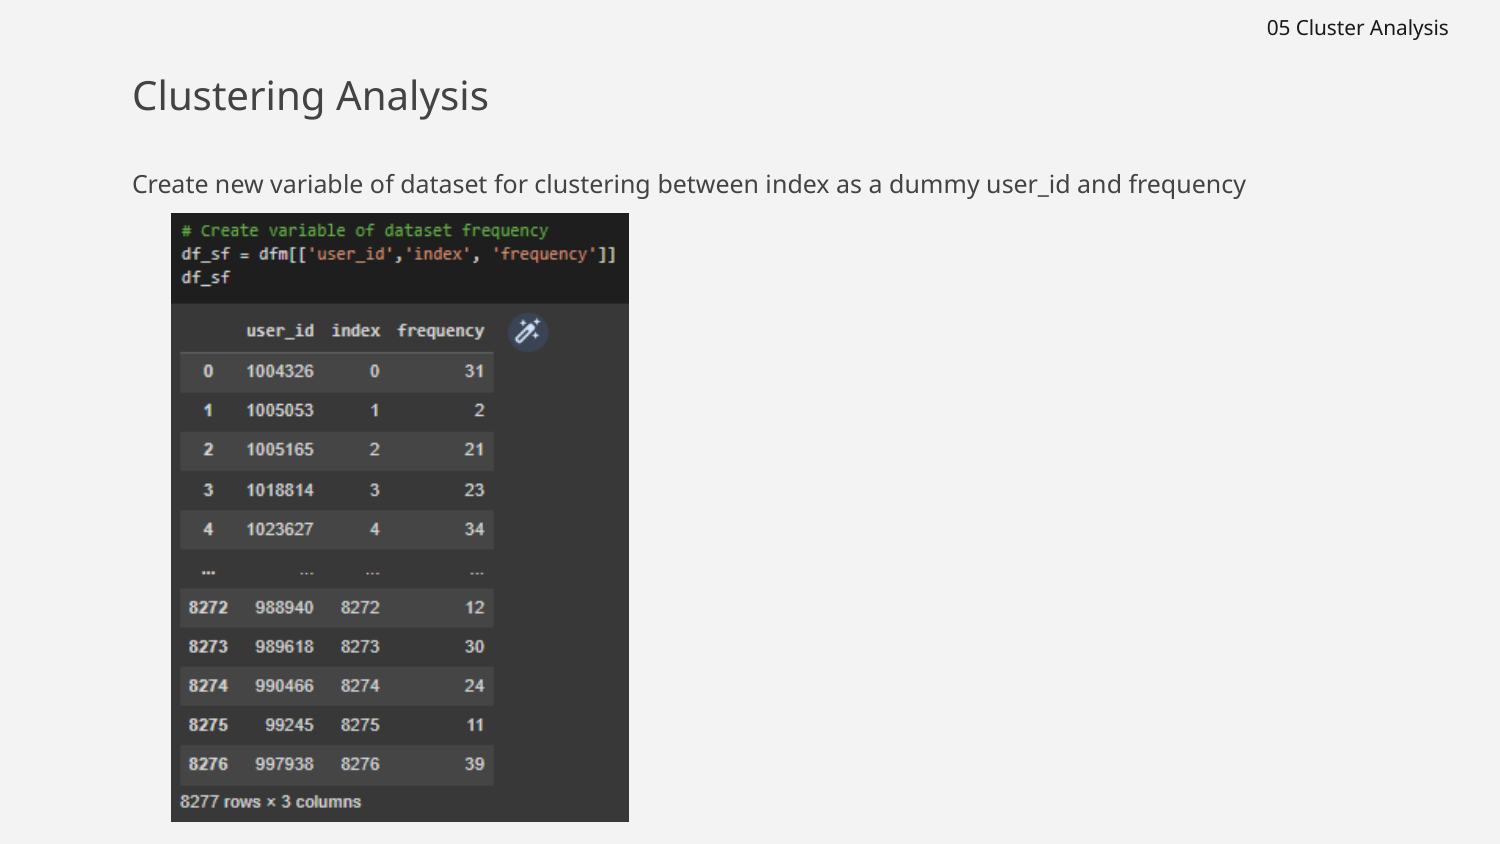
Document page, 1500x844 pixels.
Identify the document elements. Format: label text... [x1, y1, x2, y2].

picture [171, 213, 629, 822]
list Create new variable of dataset for clustering between index as a dummy user_id and frequency [116, 153, 1383, 719]
title Clustering Analysis [116, 54, 1383, 134]
text_box 05 Cluster Analysis [1251, 0, 1500, 51]
